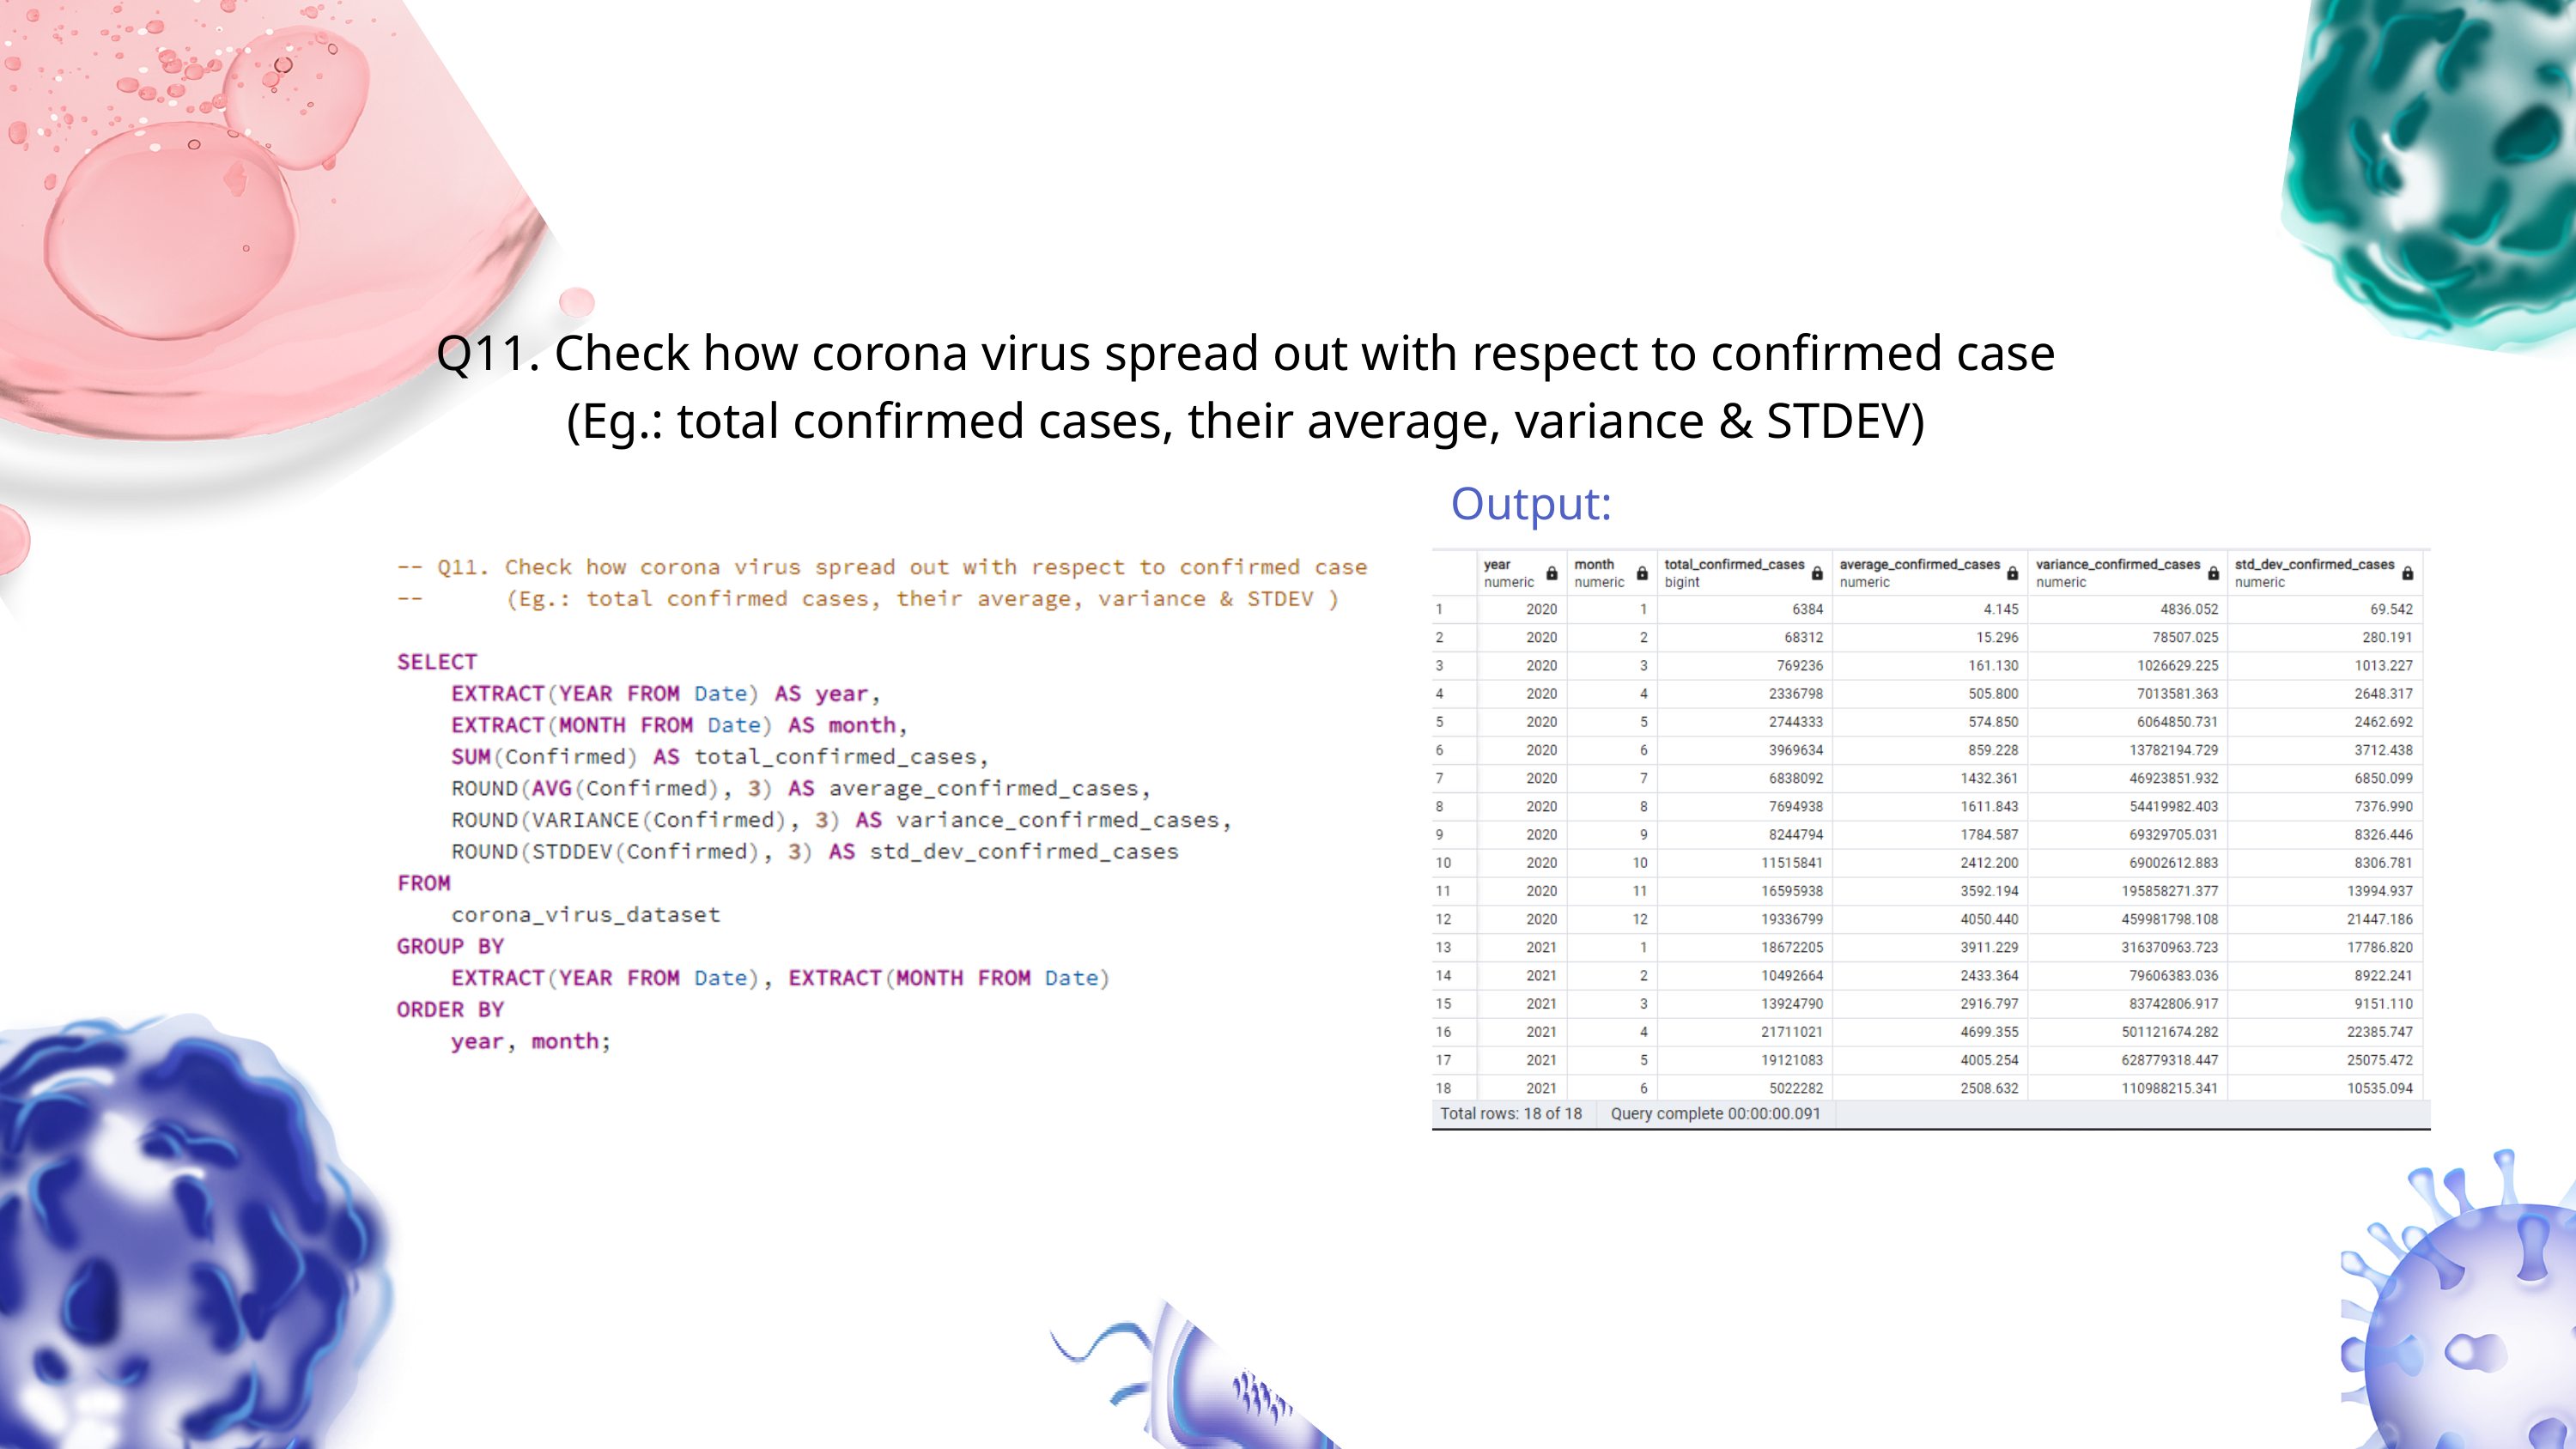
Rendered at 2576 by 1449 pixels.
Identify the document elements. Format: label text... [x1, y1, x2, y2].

text_box [0, 0, 604, 670]
text_box [2263, 0, 2576, 364]
text_box [1019, 1239, 1342, 1449]
text_box Q11. Check how corona virus spread out with respect to confirmed case (Eg.: total confirmed cases, their average, variance & STDEV) [394, 312, 2099, 448]
text_box Output: [1431, 465, 1632, 529]
text_box [394, 548, 1385, 1083]
text_box [1431, 548, 2432, 1131]
text_box [2341, 1130, 2576, 1449]
text_box [0, 1010, 423, 1449]
